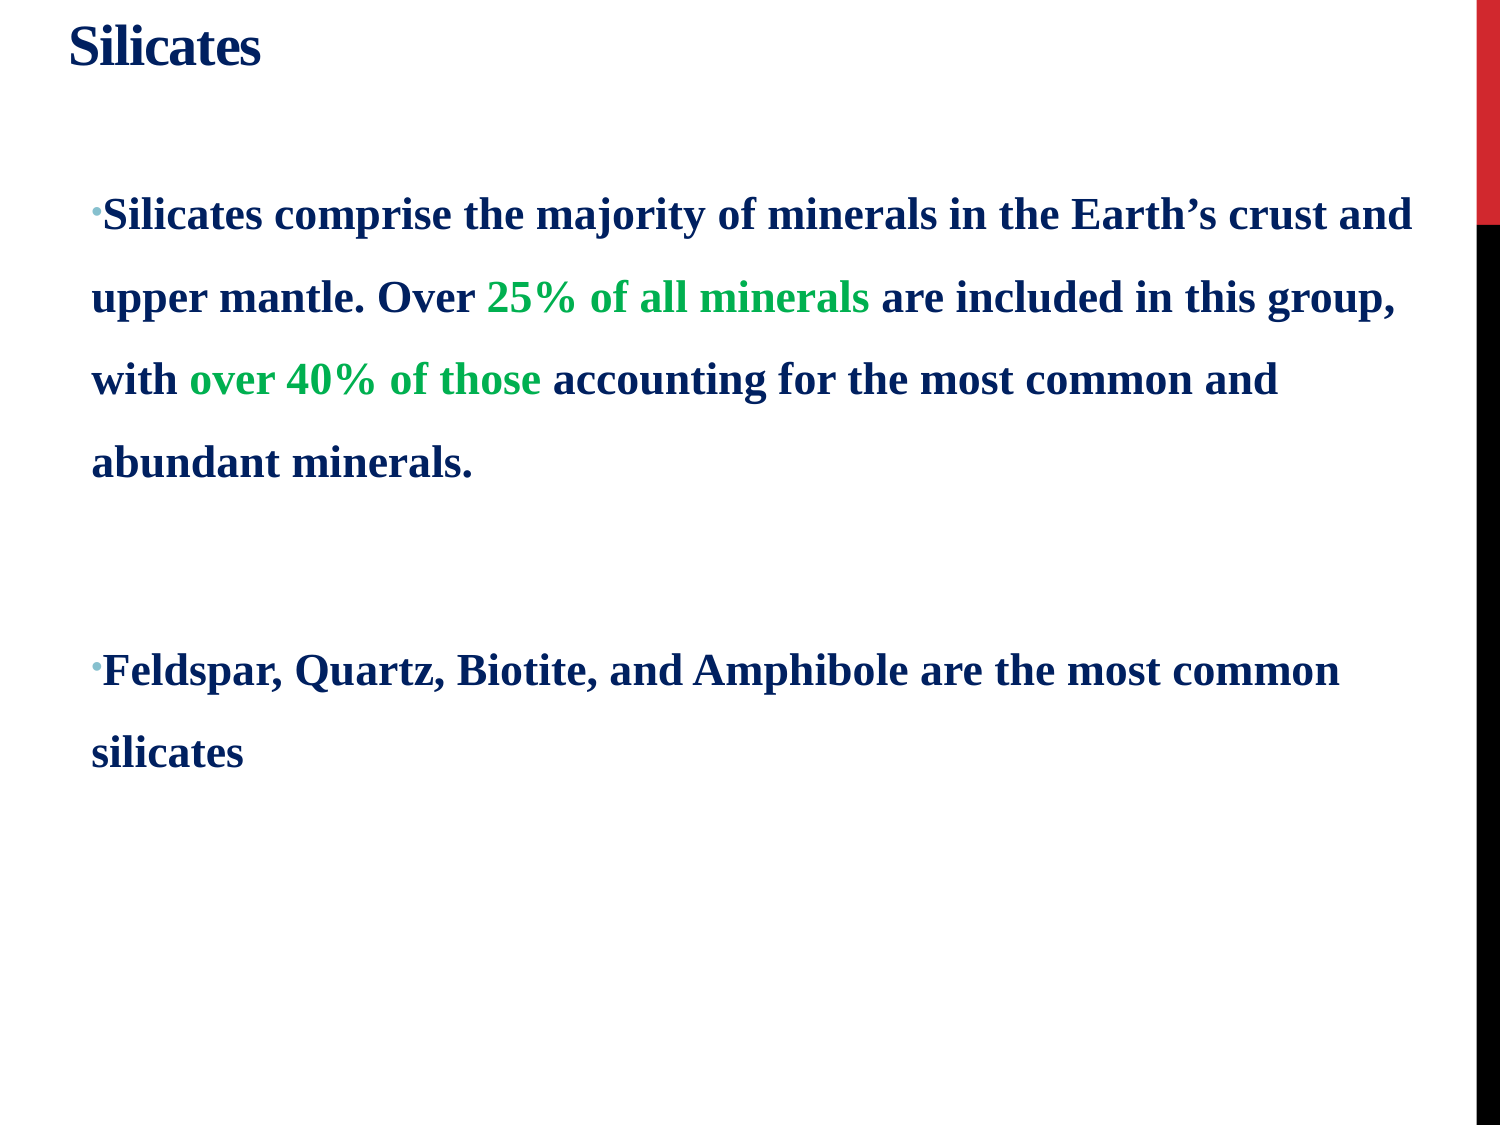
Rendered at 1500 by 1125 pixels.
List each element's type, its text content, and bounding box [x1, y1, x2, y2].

title Silicates [53, 0, 579, 85]
text_box Silicates comprise the majority of minerals in the Earth’s crust and upper mantle. Over 25% of all minerals are included in this group, with over 40% of those accounting for the most common and abundant minerals. Feldspar, Quartz, Biotite, and Amphibole are the most common silicates [76, 148, 1459, 785]
